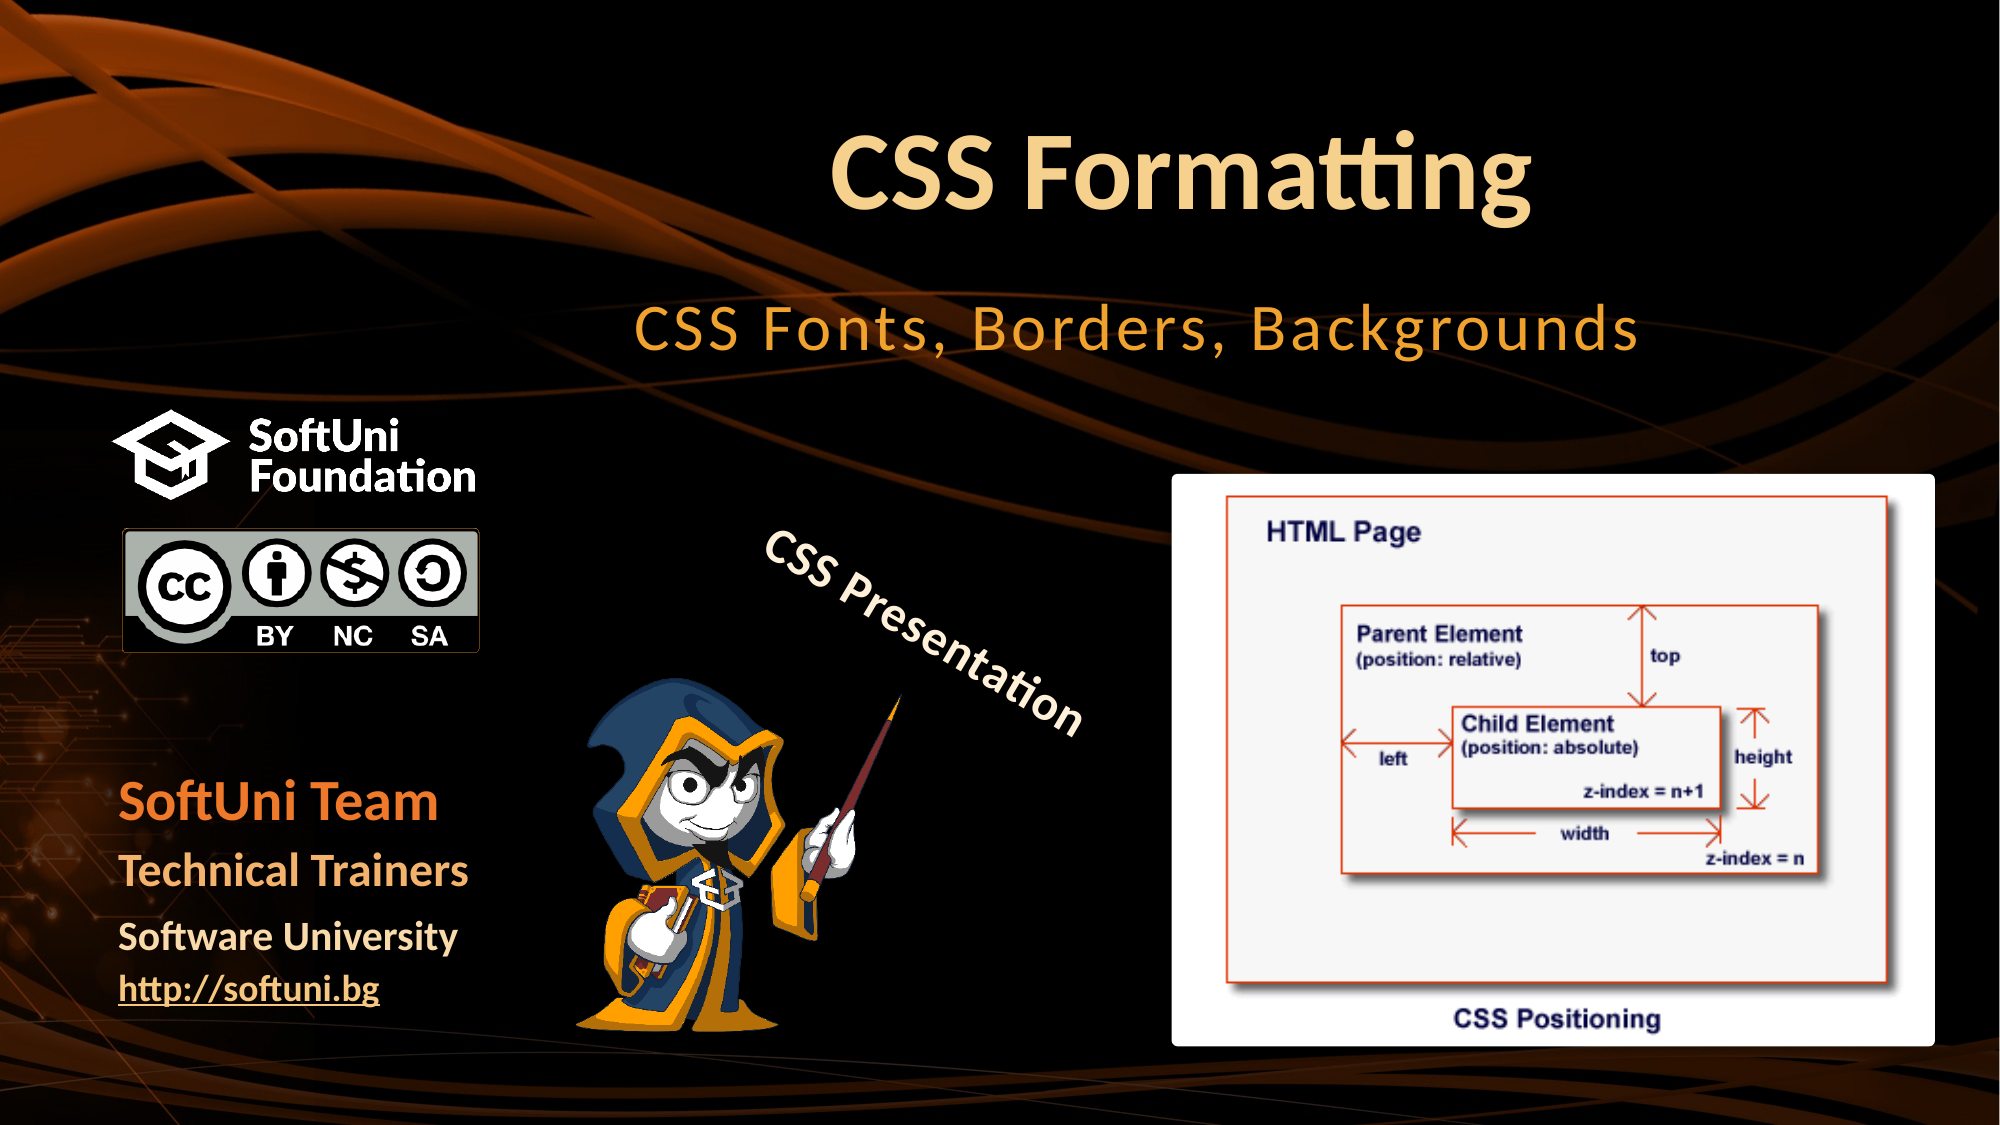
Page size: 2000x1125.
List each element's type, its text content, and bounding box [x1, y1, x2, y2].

title CSS Formatting [479, 75, 1885, 272]
picture [0, 0, 2000, 1125]
text_box CSS Presentation [691, 476, 1158, 791]
list Software University [112, 902, 543, 958]
list http://softuni.bg [112, 958, 543, 1013]
list Technical Trainers [112, 828, 543, 902]
list SoftUni Team [112, 751, 543, 828]
subtitle CSS Fonts, Borders, Backgrounds [399, 279, 1876, 436]
